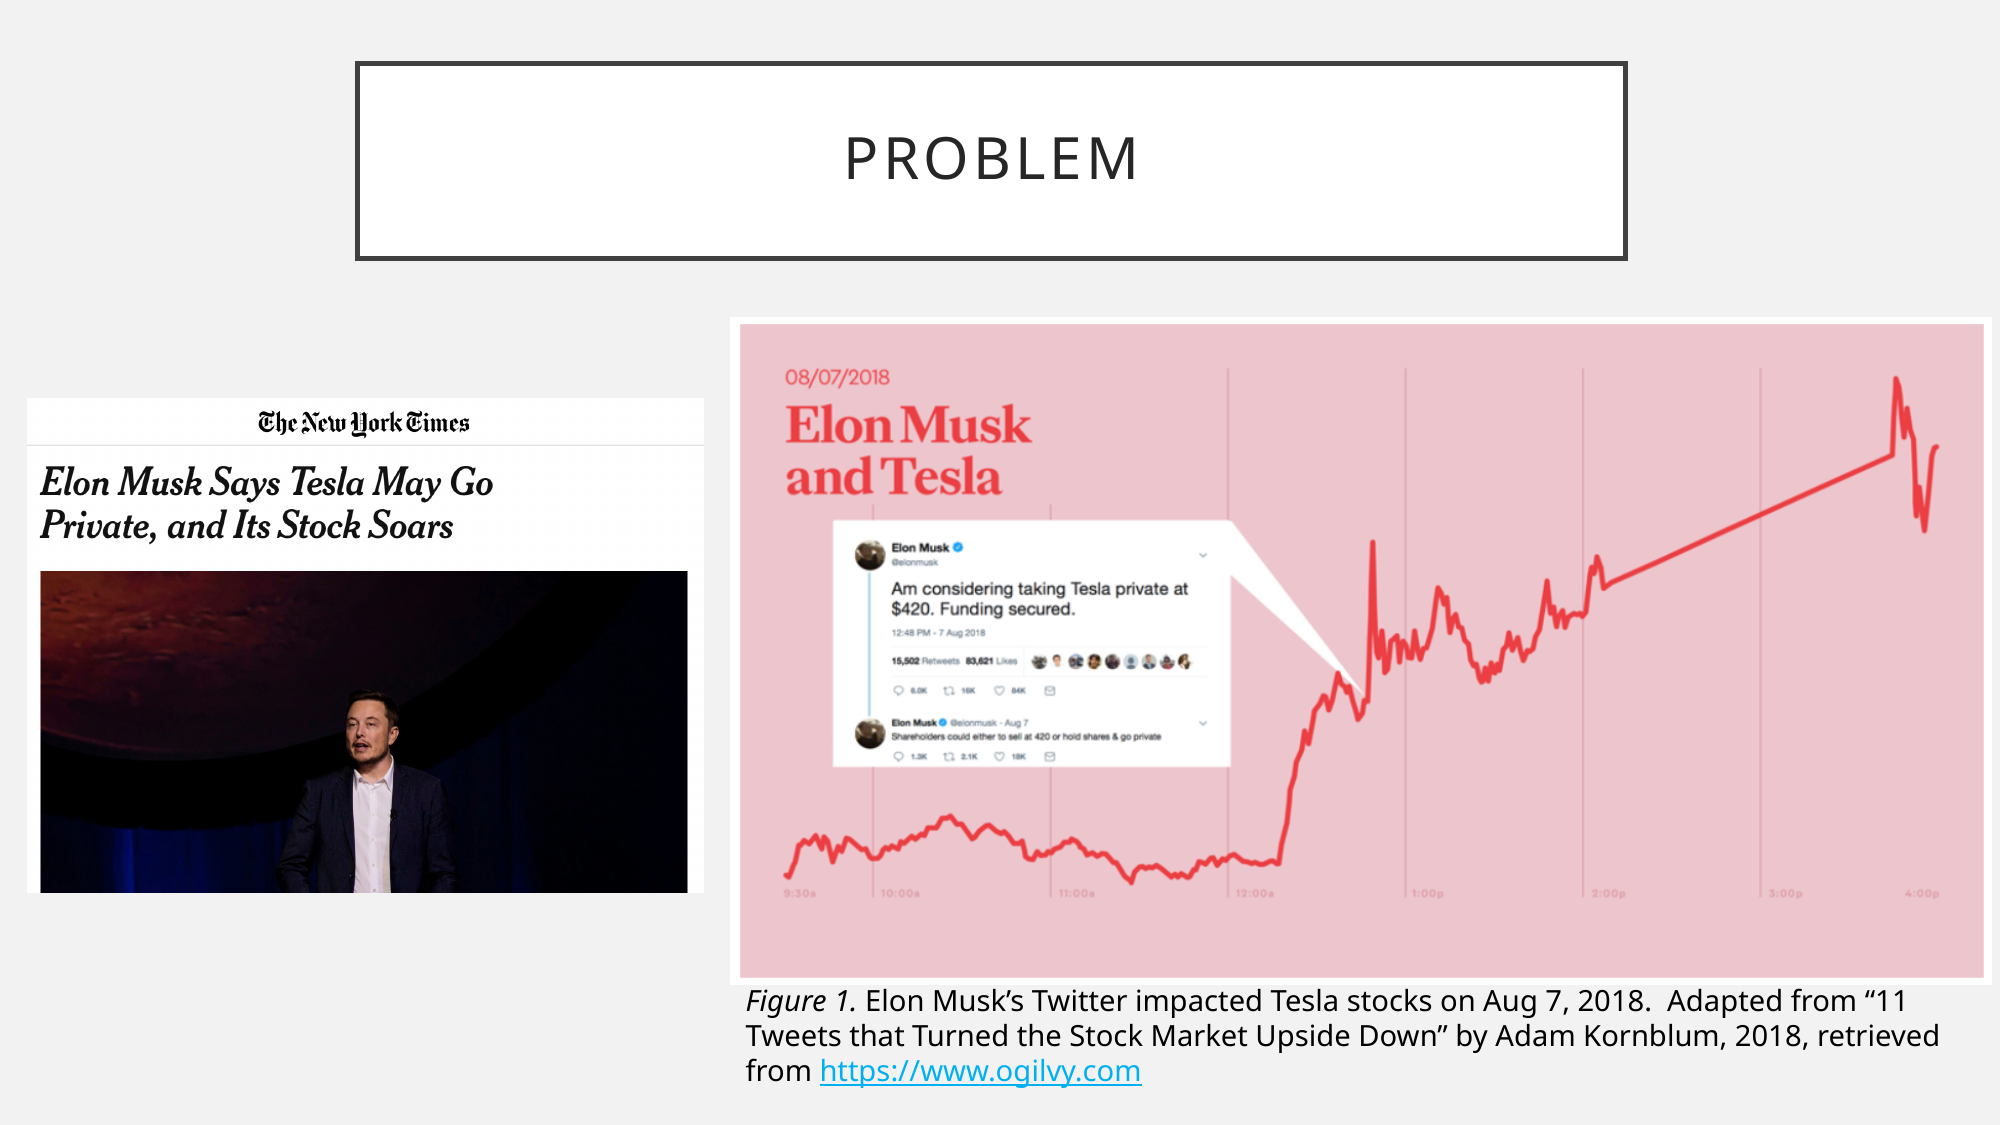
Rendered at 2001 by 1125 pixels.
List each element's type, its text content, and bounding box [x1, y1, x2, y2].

title Problem [355, 61, 1628, 261]
picture [27, 398, 704, 893]
text_box Figure 1. Elon Musk’s Twitter impacted Tesla stocks on Aug 7, 2018. Adapted from “11 Tweets that Turned the Stock Market Upside Down” by Adam Kornblum, 2018, retrieved from https://www.ogilvy.com [730, 975, 1999, 1100]
picture [730, 317, 1992, 985]
